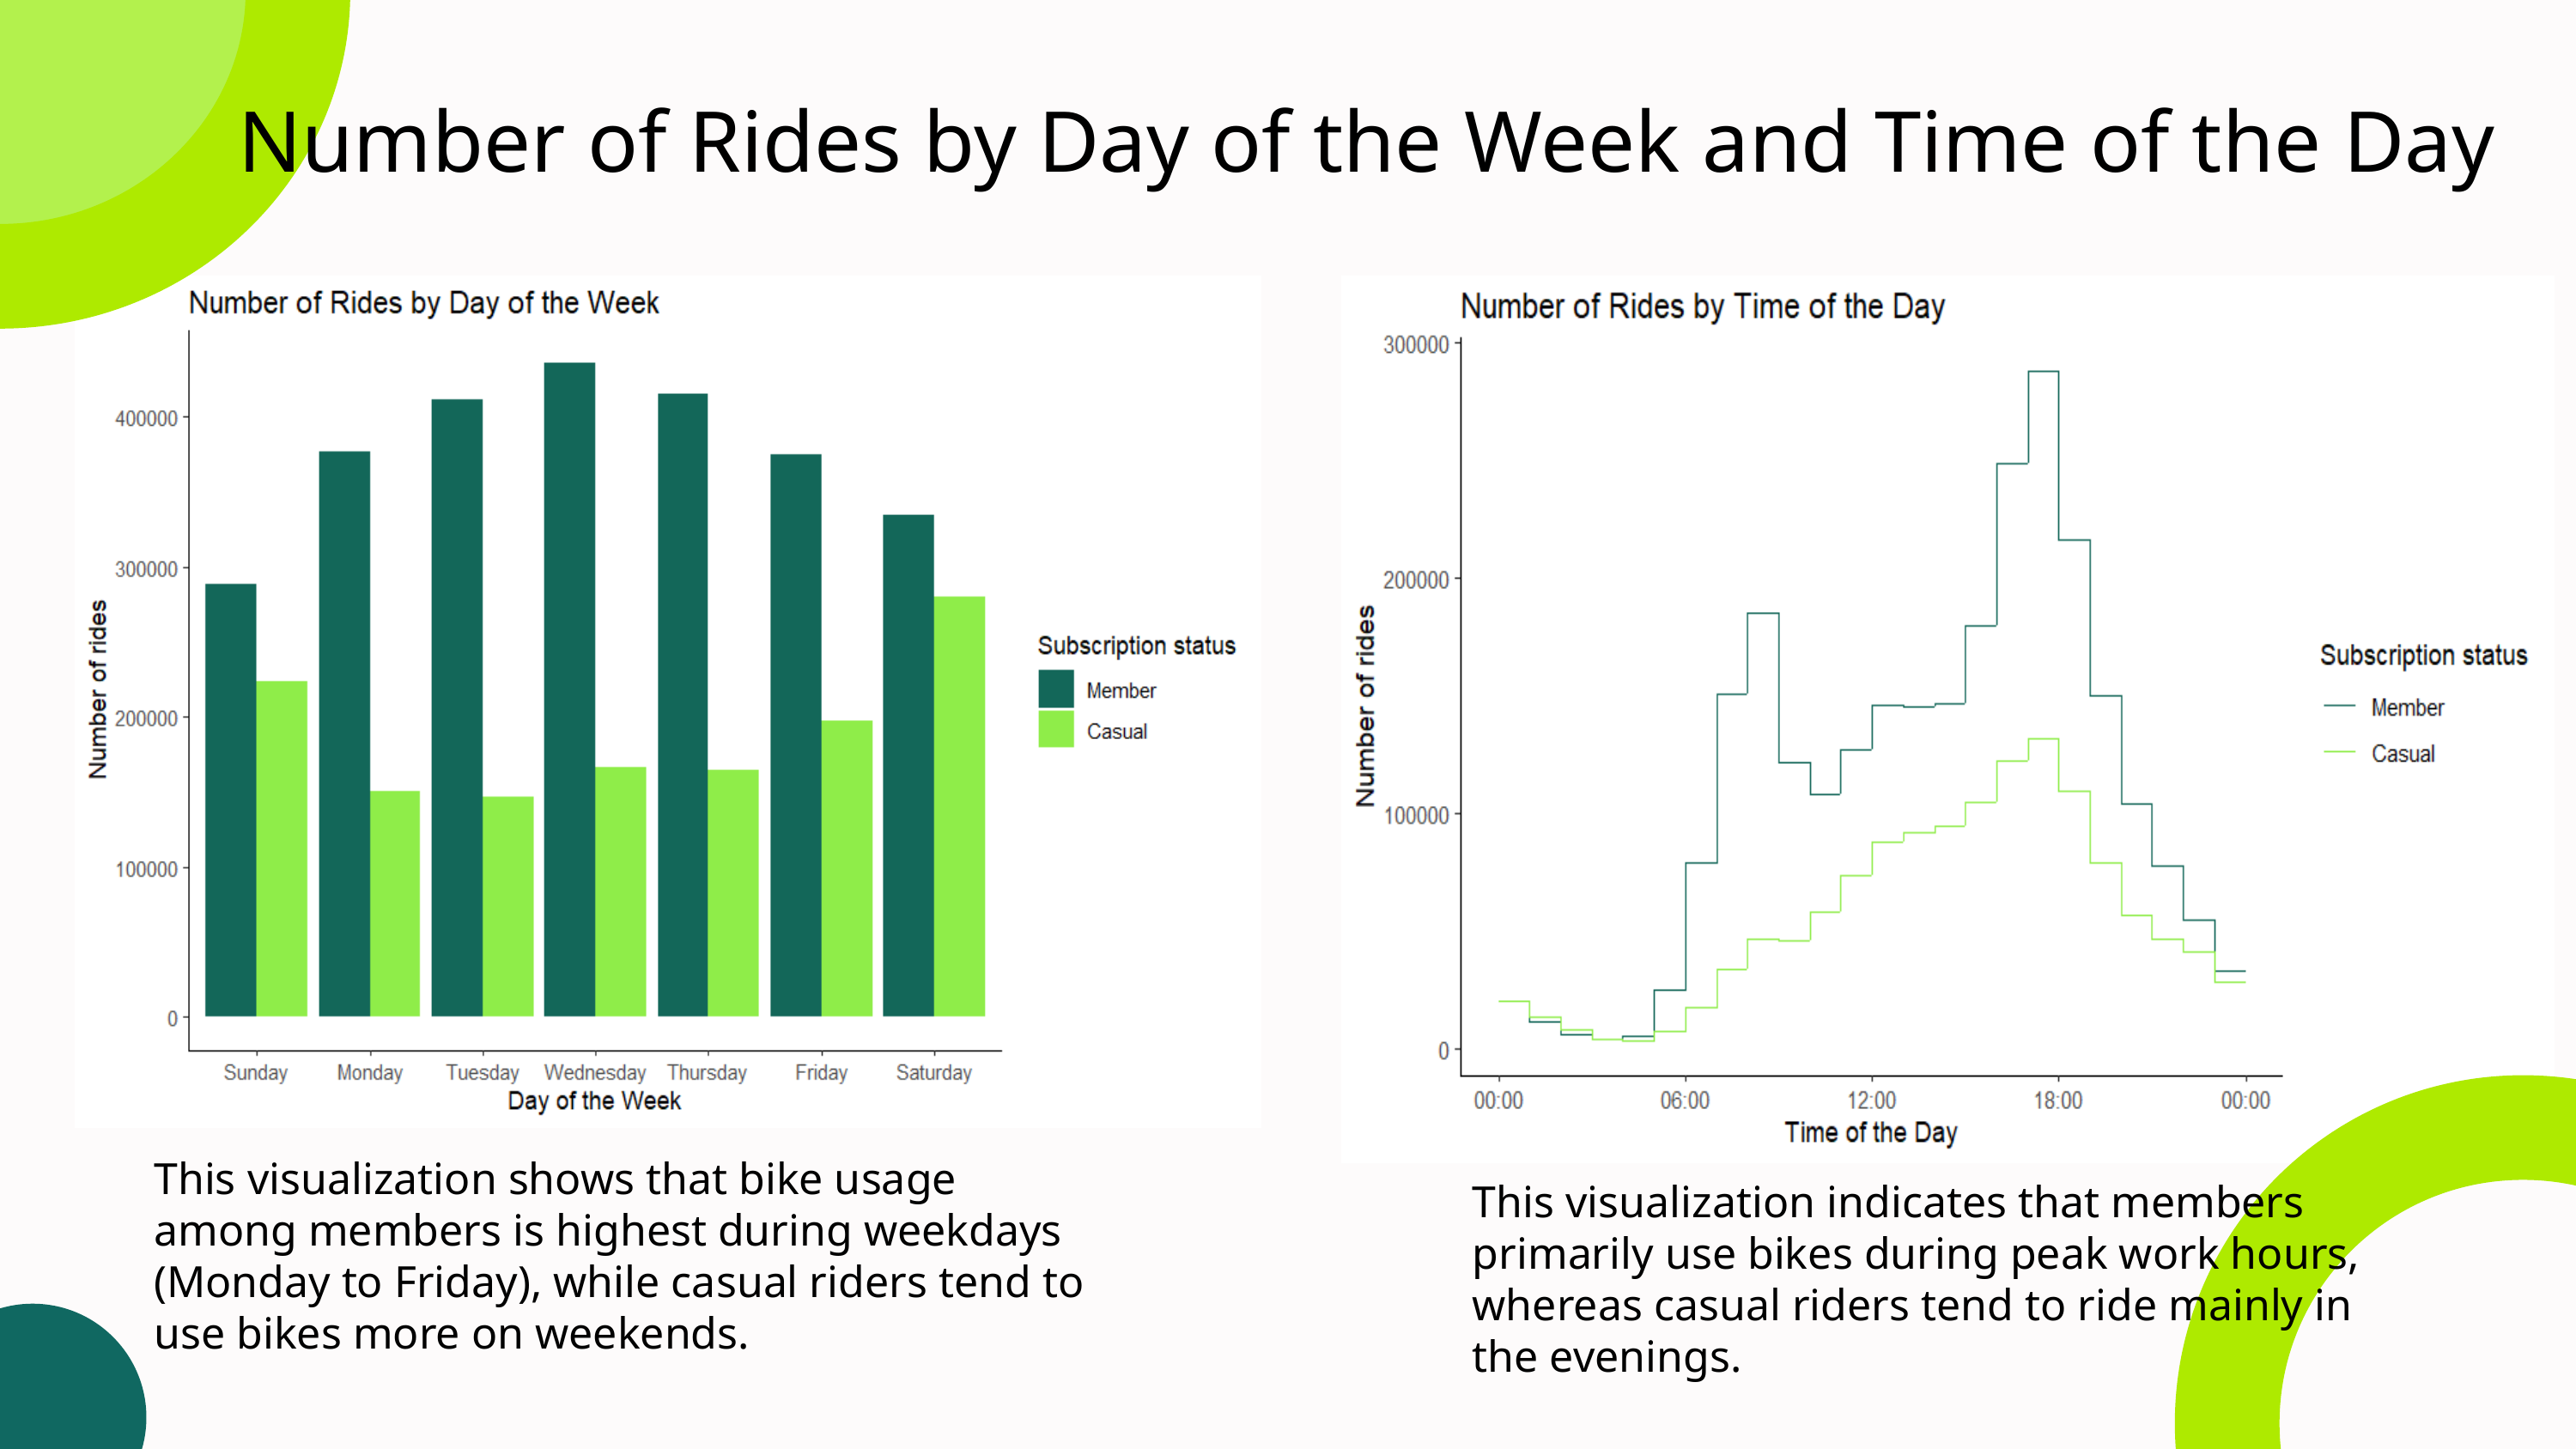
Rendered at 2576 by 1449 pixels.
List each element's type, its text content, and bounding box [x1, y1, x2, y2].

text_box Number of Rides by Day of the Week and Time of the Day [225, 82, 2509, 196]
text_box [0, 1303, 147, 1449]
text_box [2227, 1127, 2576, 1449]
picture [1341, 276, 2555, 1164]
text_box [0, 0, 298, 276]
picture [75, 276, 1261, 1128]
text_box This visualization indicates that members primarily use bikes during peak work hours, whereas casual riders tend to ride mainly in the evenings. [1459, 1171, 2222, 1387]
text_box This visualization shows that bike usage among members is highest during weekdays (Monday to Friday), while casual riders tend to use bikes more on weekends. [141, 1145, 1119, 1364]
